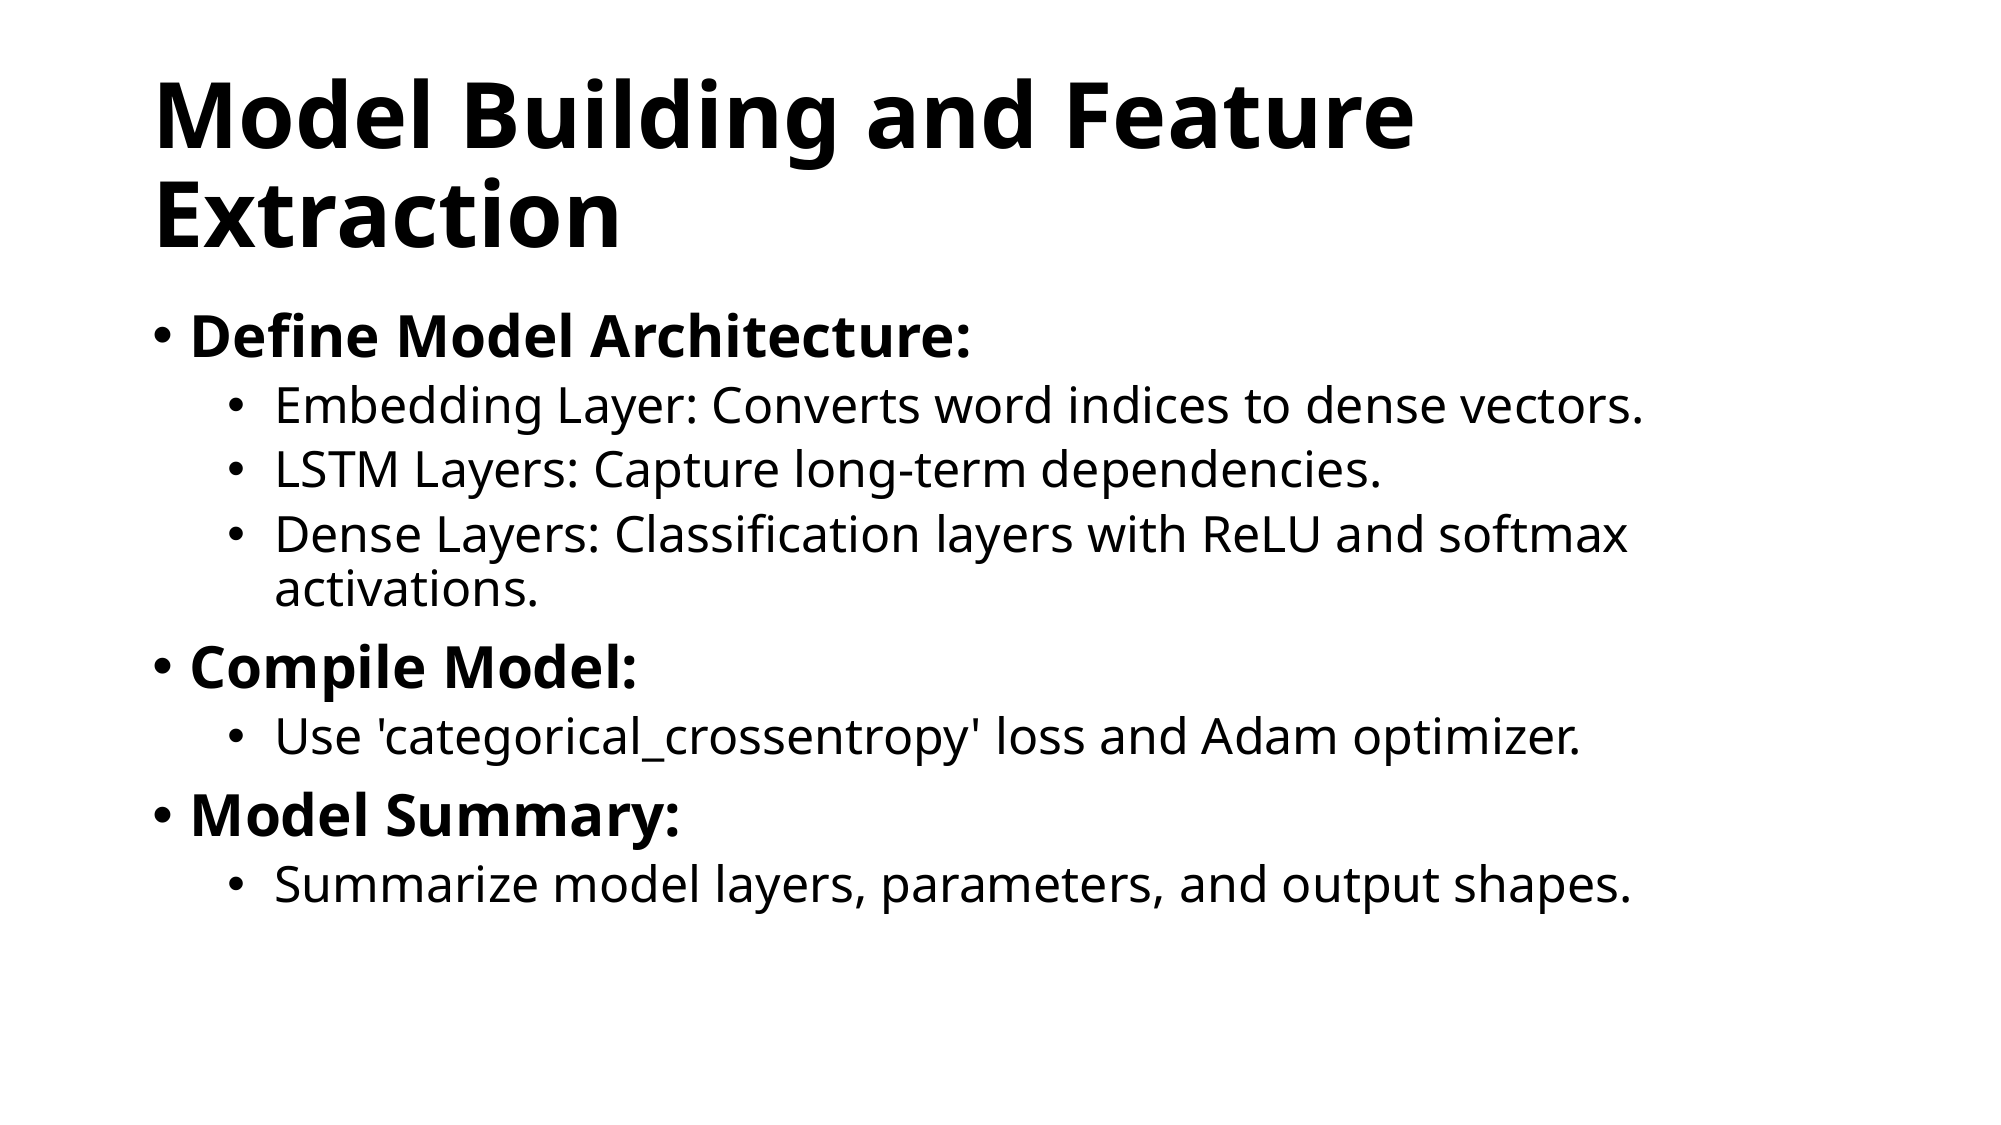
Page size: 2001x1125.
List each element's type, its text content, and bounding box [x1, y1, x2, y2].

list Define Model Architecture: Embedding Layer: Converts word indices to dense vectors. LSTM Layers: Capture long-term dependencies. Dense Layers: Classification layers with ReLU and softmax activations. Compile Model: Use 'categorical_crossentropy' loss and Adam optimizer. Model Summary: Summarize model layers, parameters, and output shapes. [137, 299, 1863, 1014]
title Model Building and Feature Extraction [137, 59, 1863, 278]
